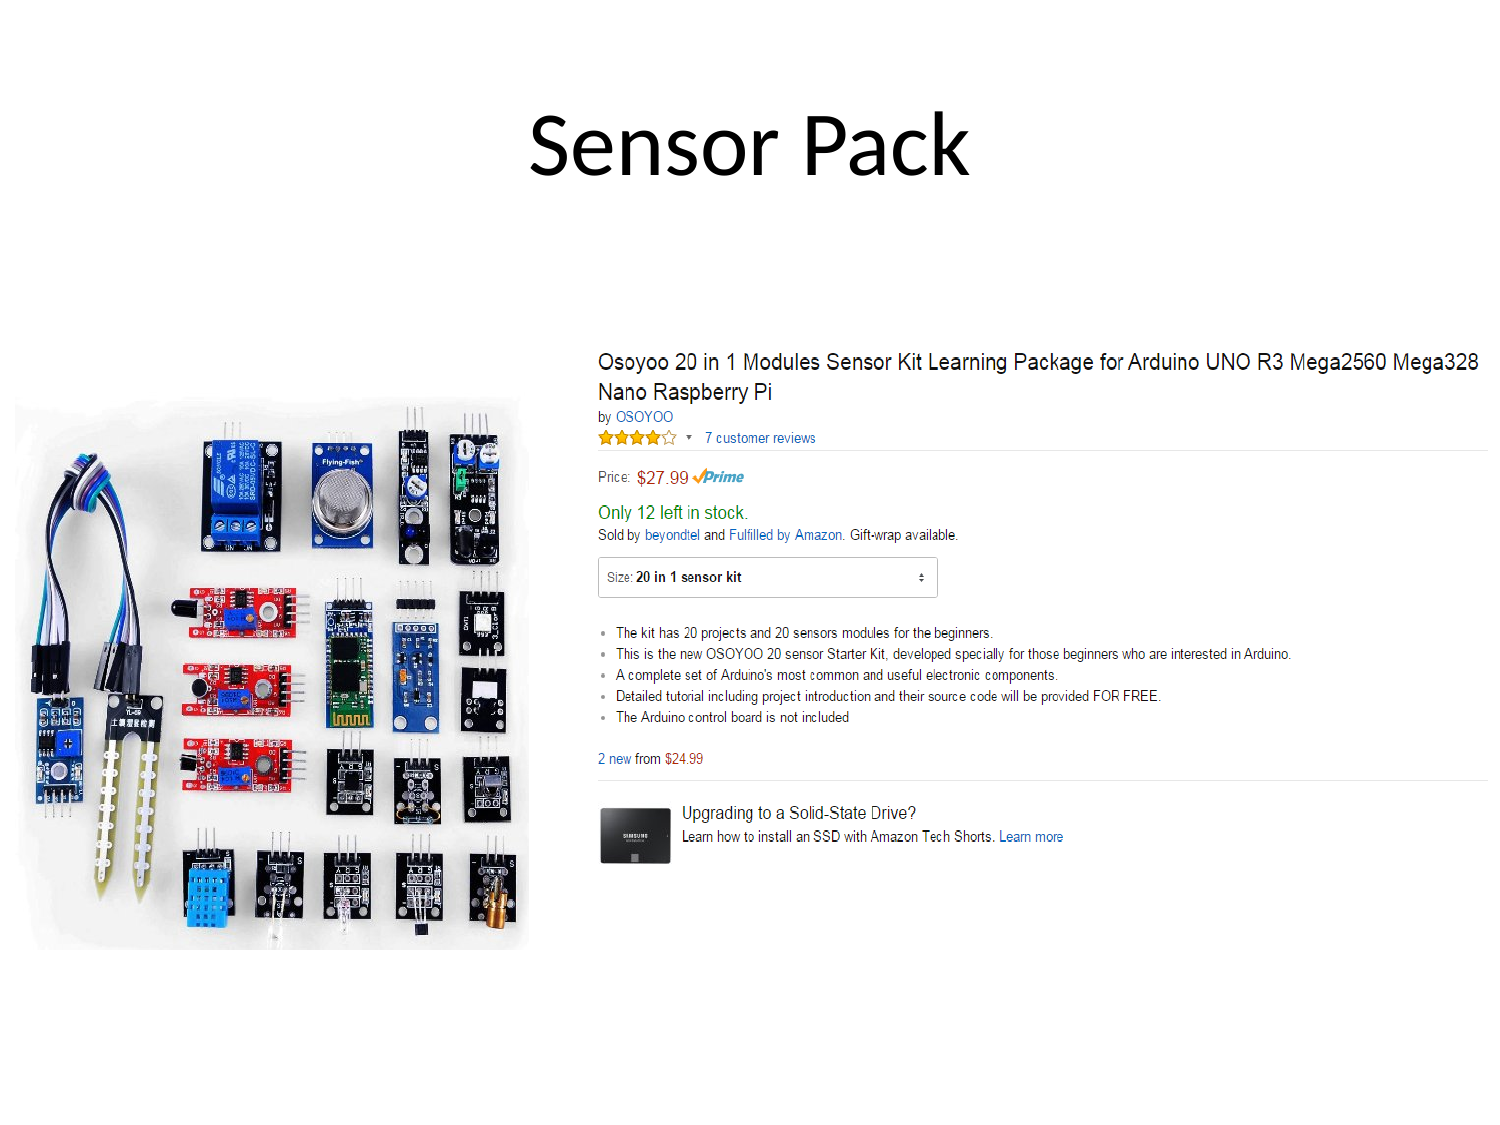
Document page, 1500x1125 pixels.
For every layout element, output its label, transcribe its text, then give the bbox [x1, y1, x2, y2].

title Sensor Pack [75, 45, 1425, 233]
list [12, 349, 1488, 951]
